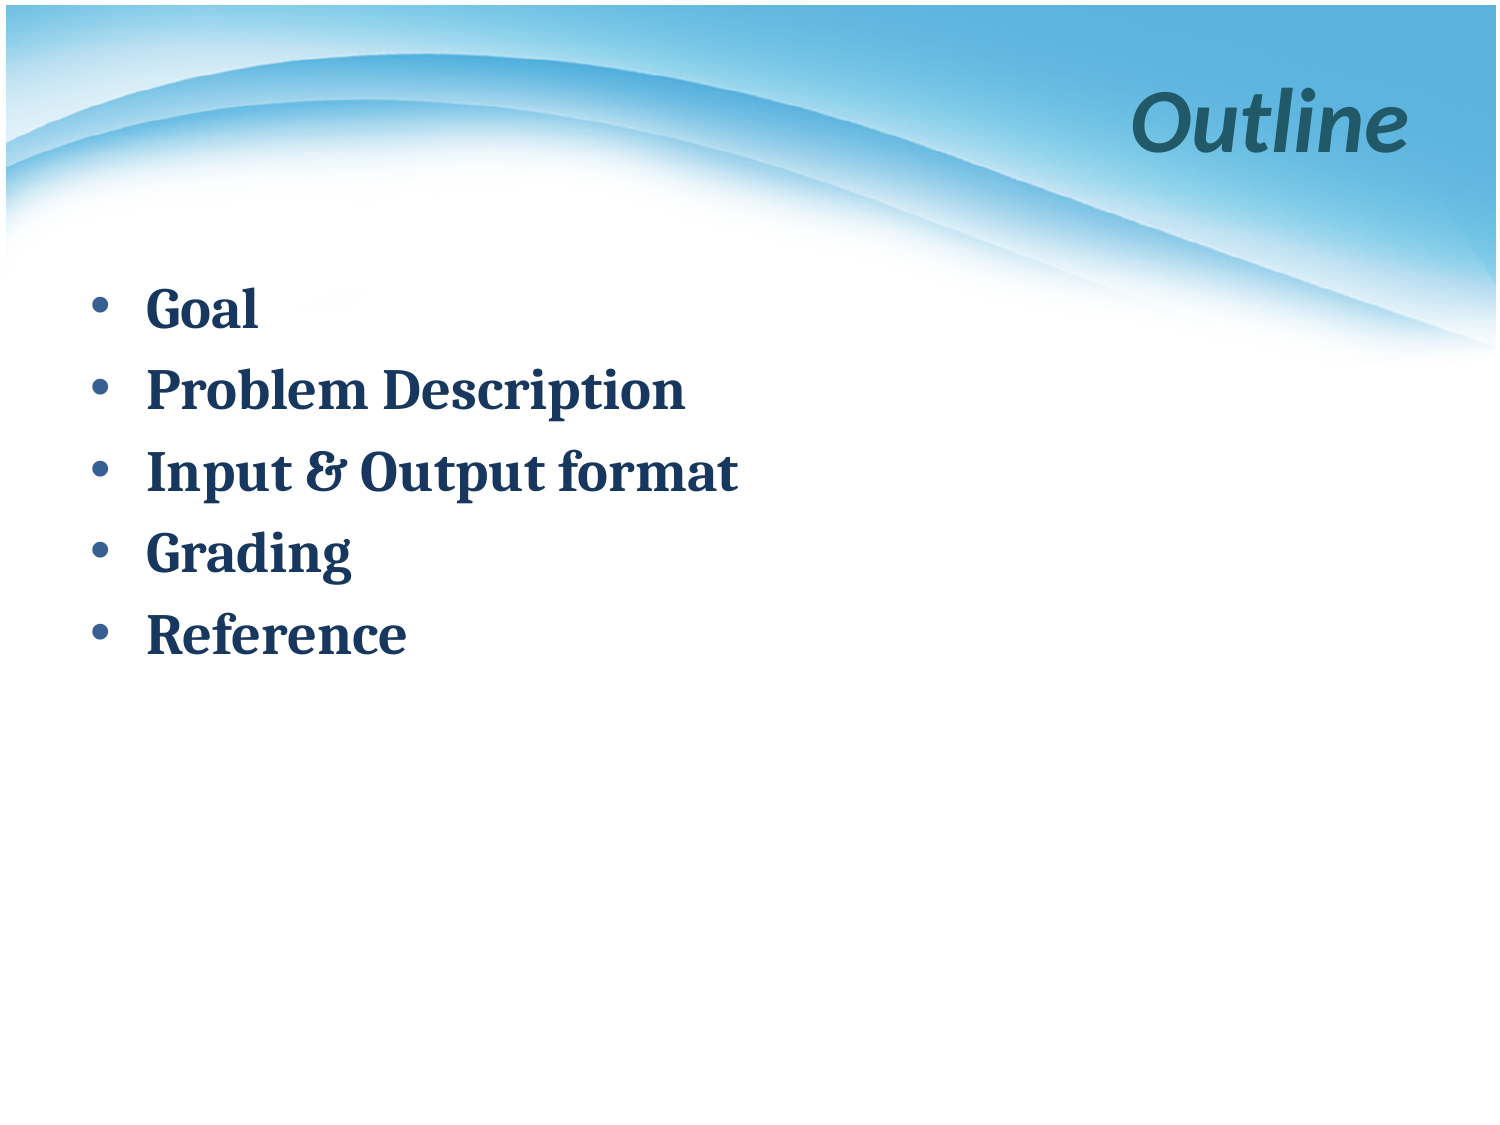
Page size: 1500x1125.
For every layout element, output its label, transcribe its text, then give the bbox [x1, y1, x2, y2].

title Outline [75, 45, 1425, 188]
picture [0, 0, 1500, 1125]
list Goal Problem Description Input & Output format Grading Reference [75, 262, 1425, 1005]
